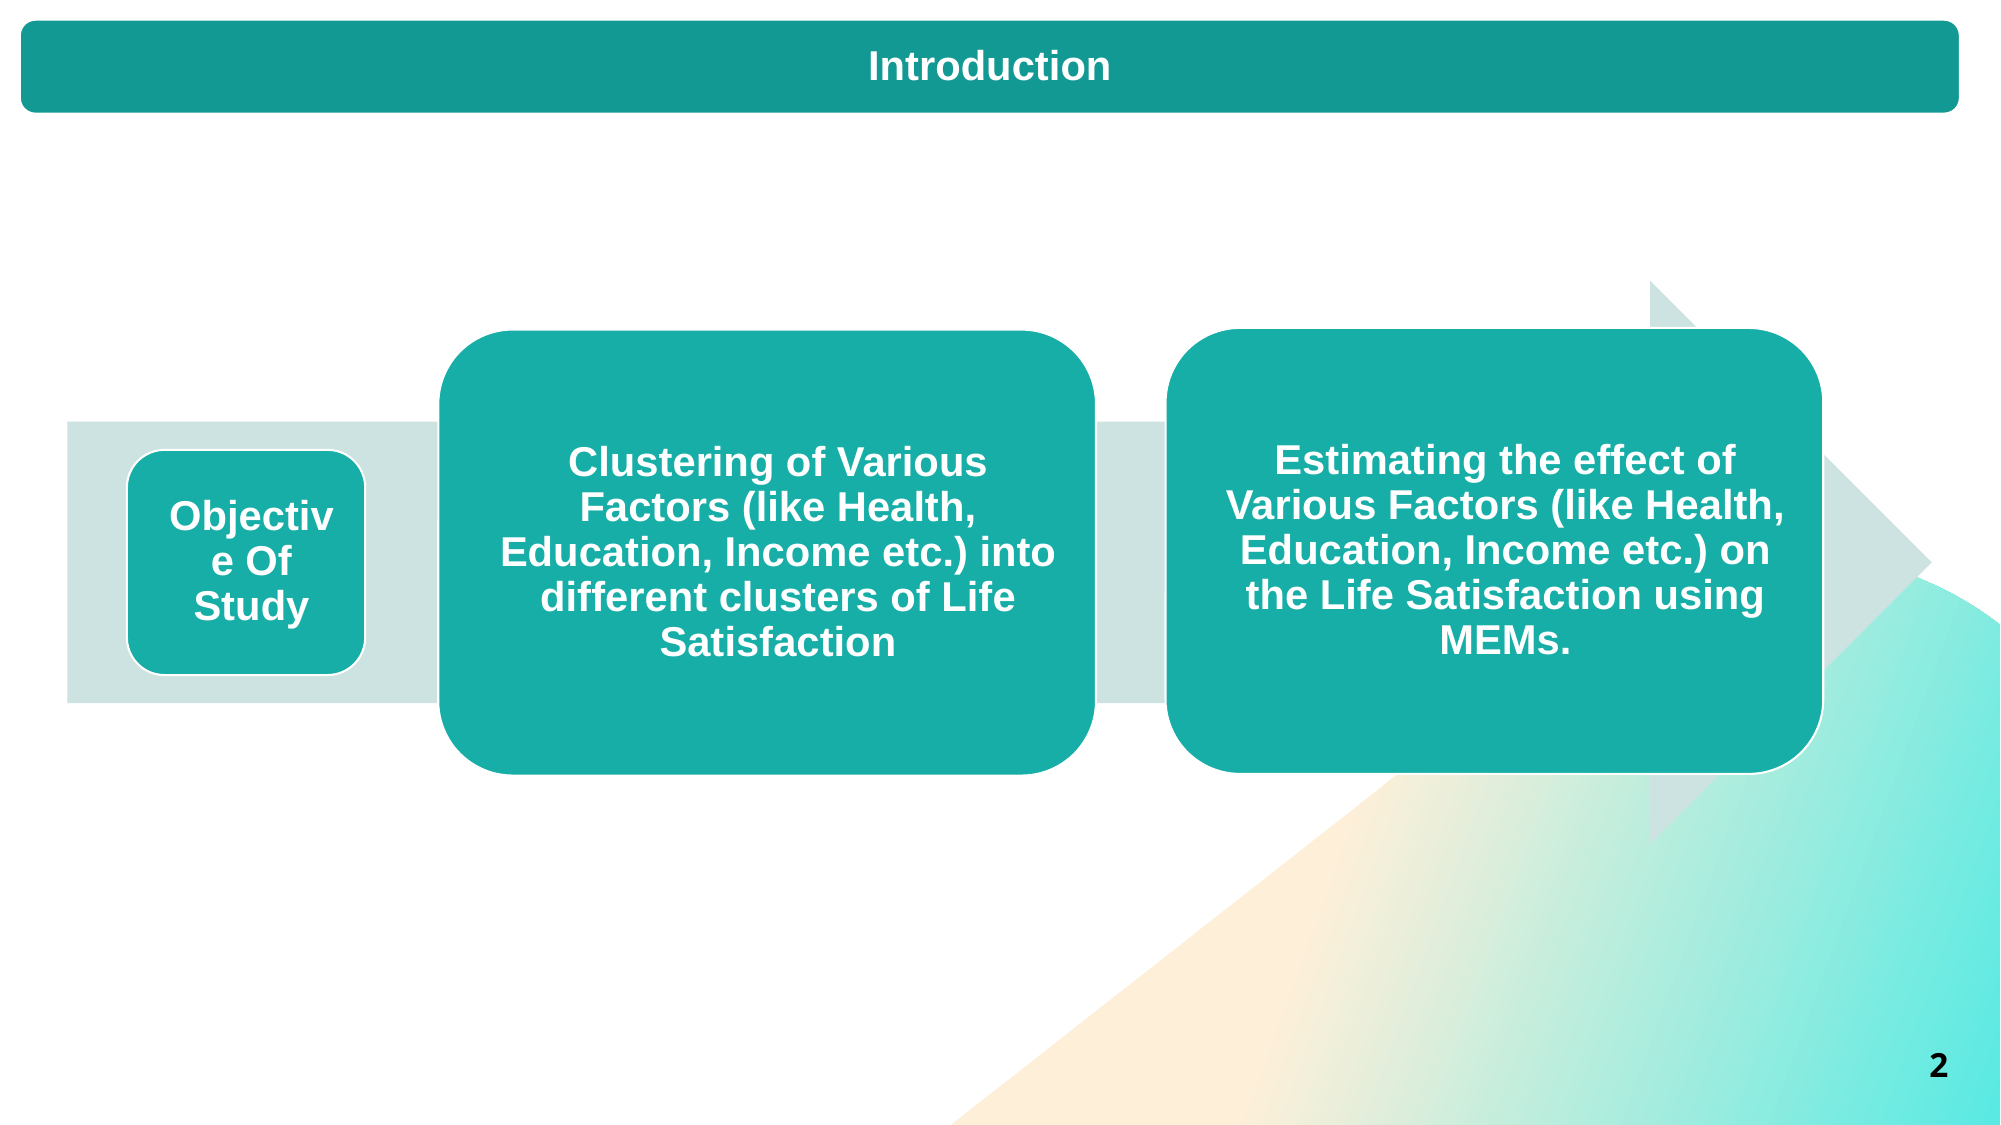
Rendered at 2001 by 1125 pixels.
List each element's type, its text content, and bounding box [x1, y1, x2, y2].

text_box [19, 19, 1960, 114]
slide_number 2 [1862, 1036, 1964, 1097]
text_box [41, 280, 1959, 844]
